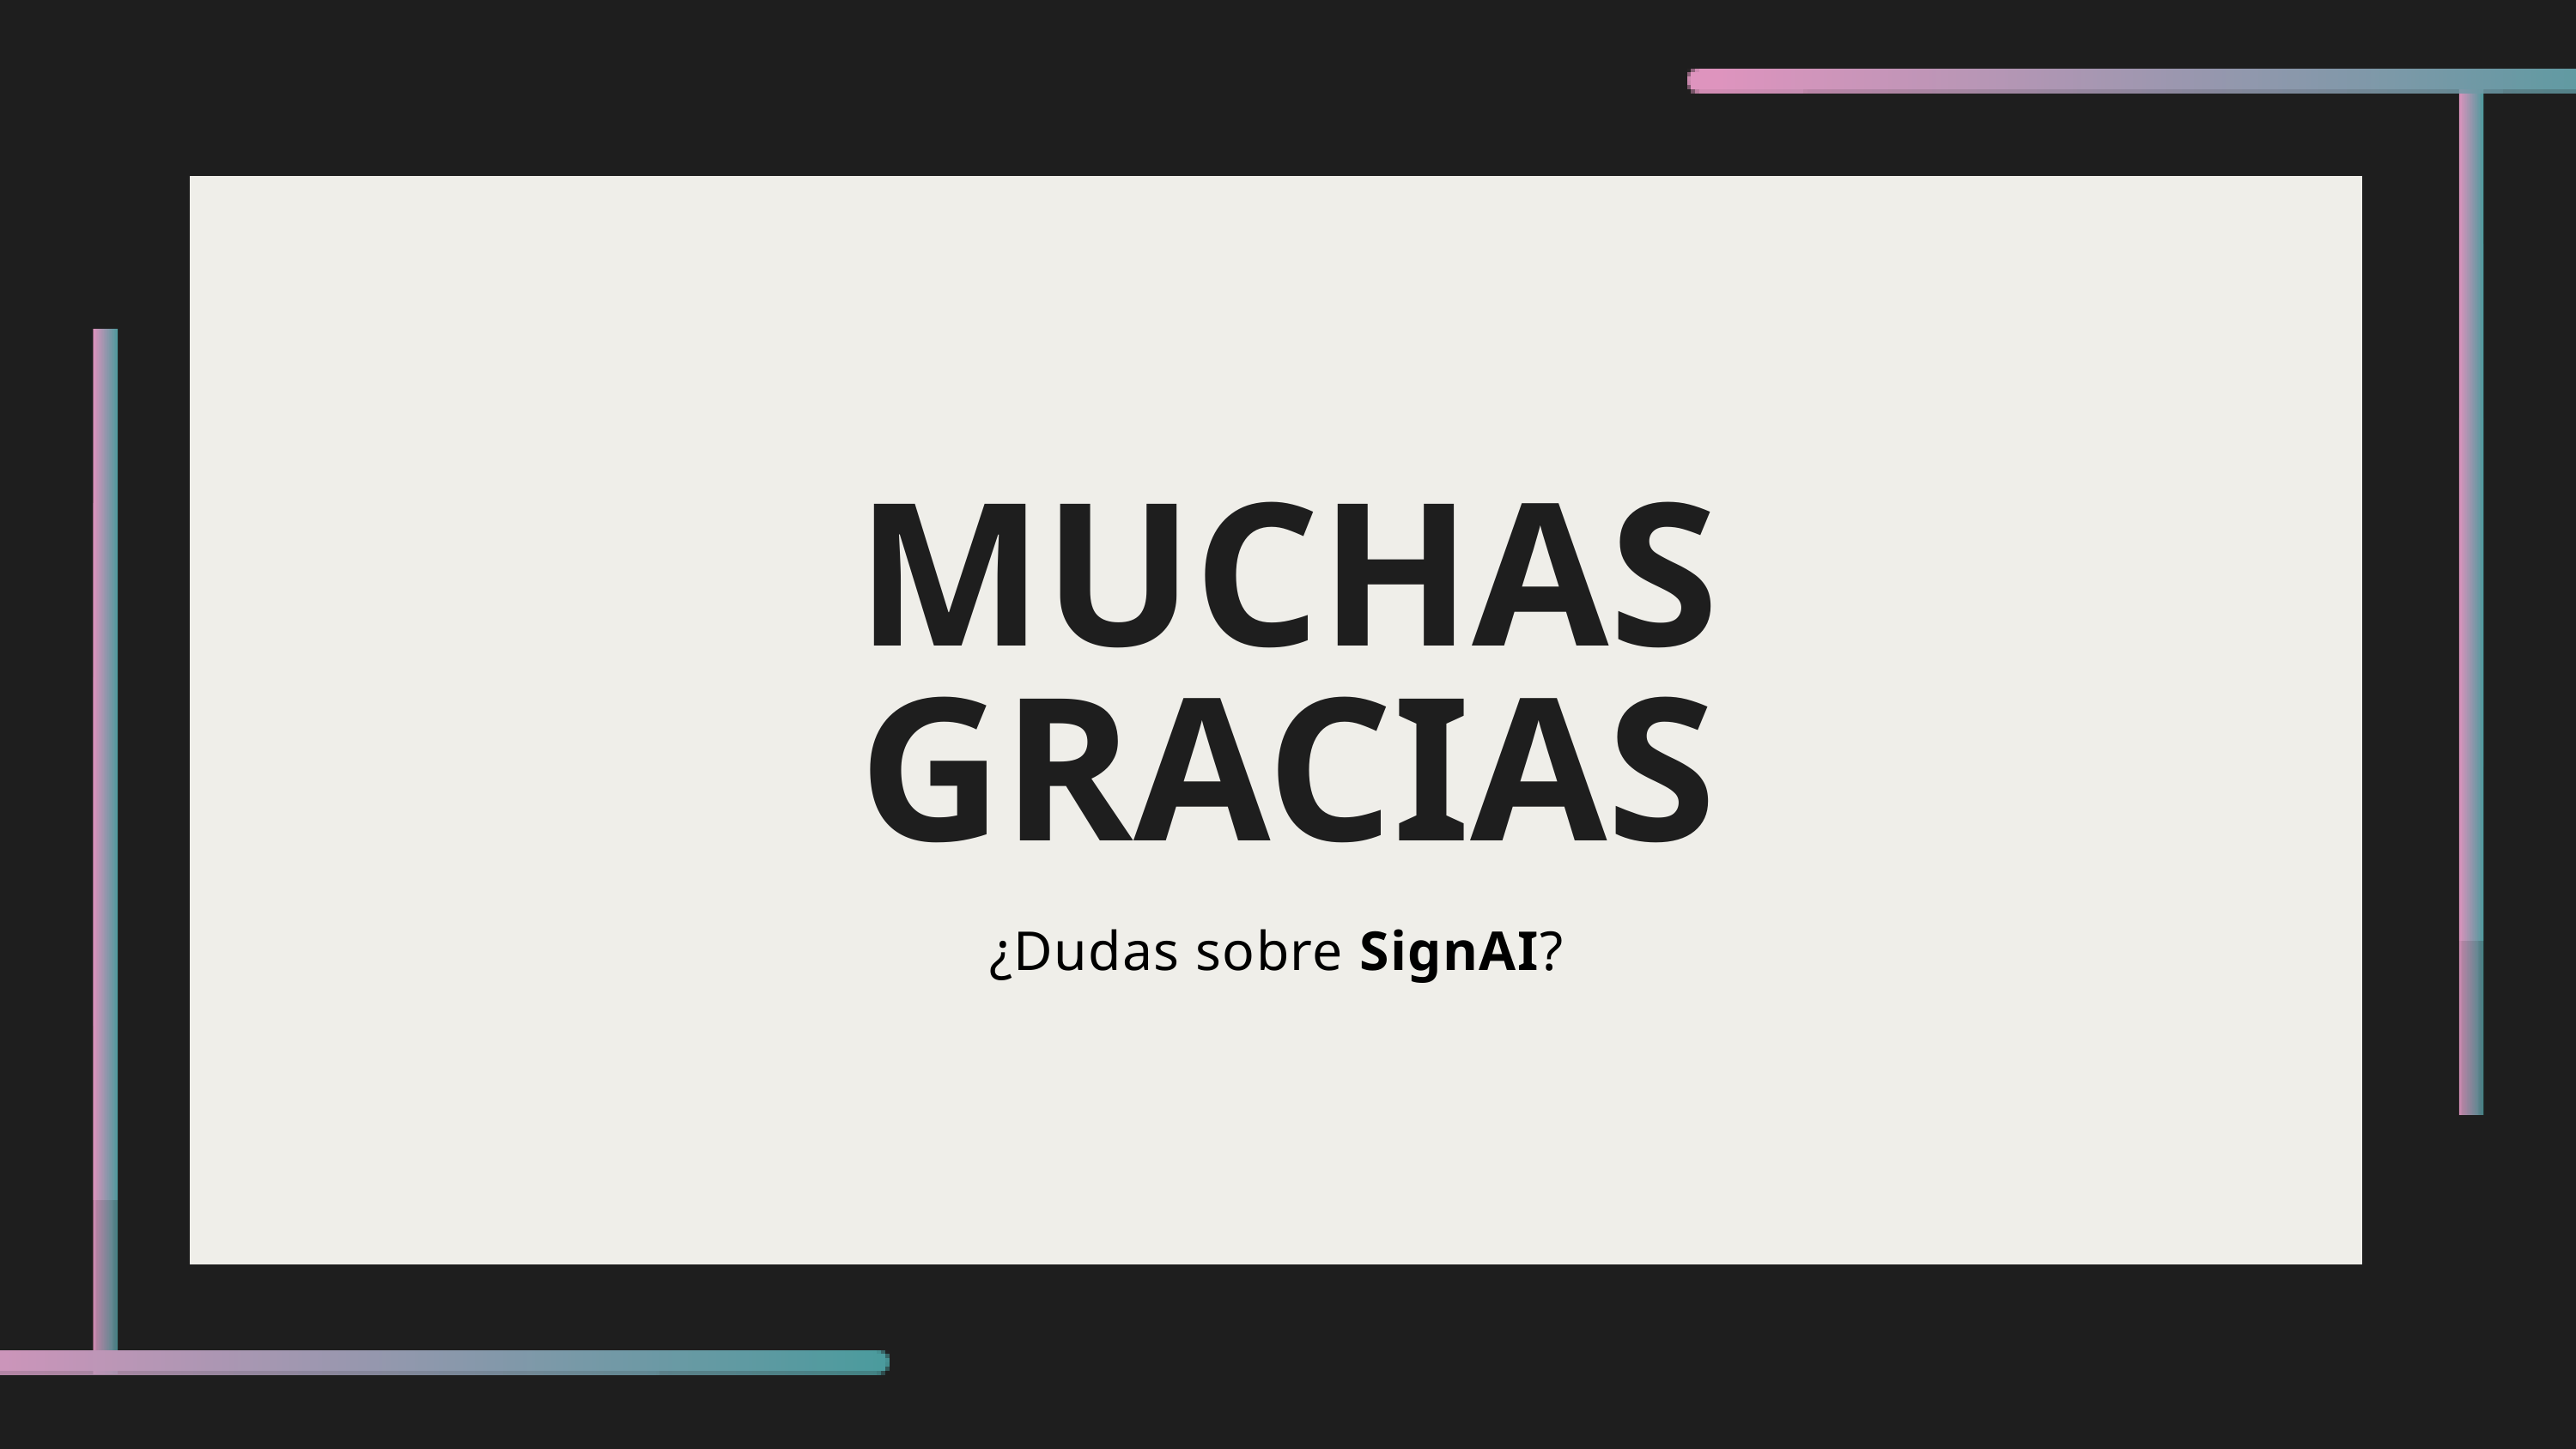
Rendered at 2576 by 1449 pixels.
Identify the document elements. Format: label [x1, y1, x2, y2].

text_box [190, 175, 2363, 1265]
text_box [0, 1350, 890, 1376]
text_box [2458, 94, 2484, 1115]
text_box [1686, 69, 2576, 94]
text_box [93, 329, 118, 1350]
